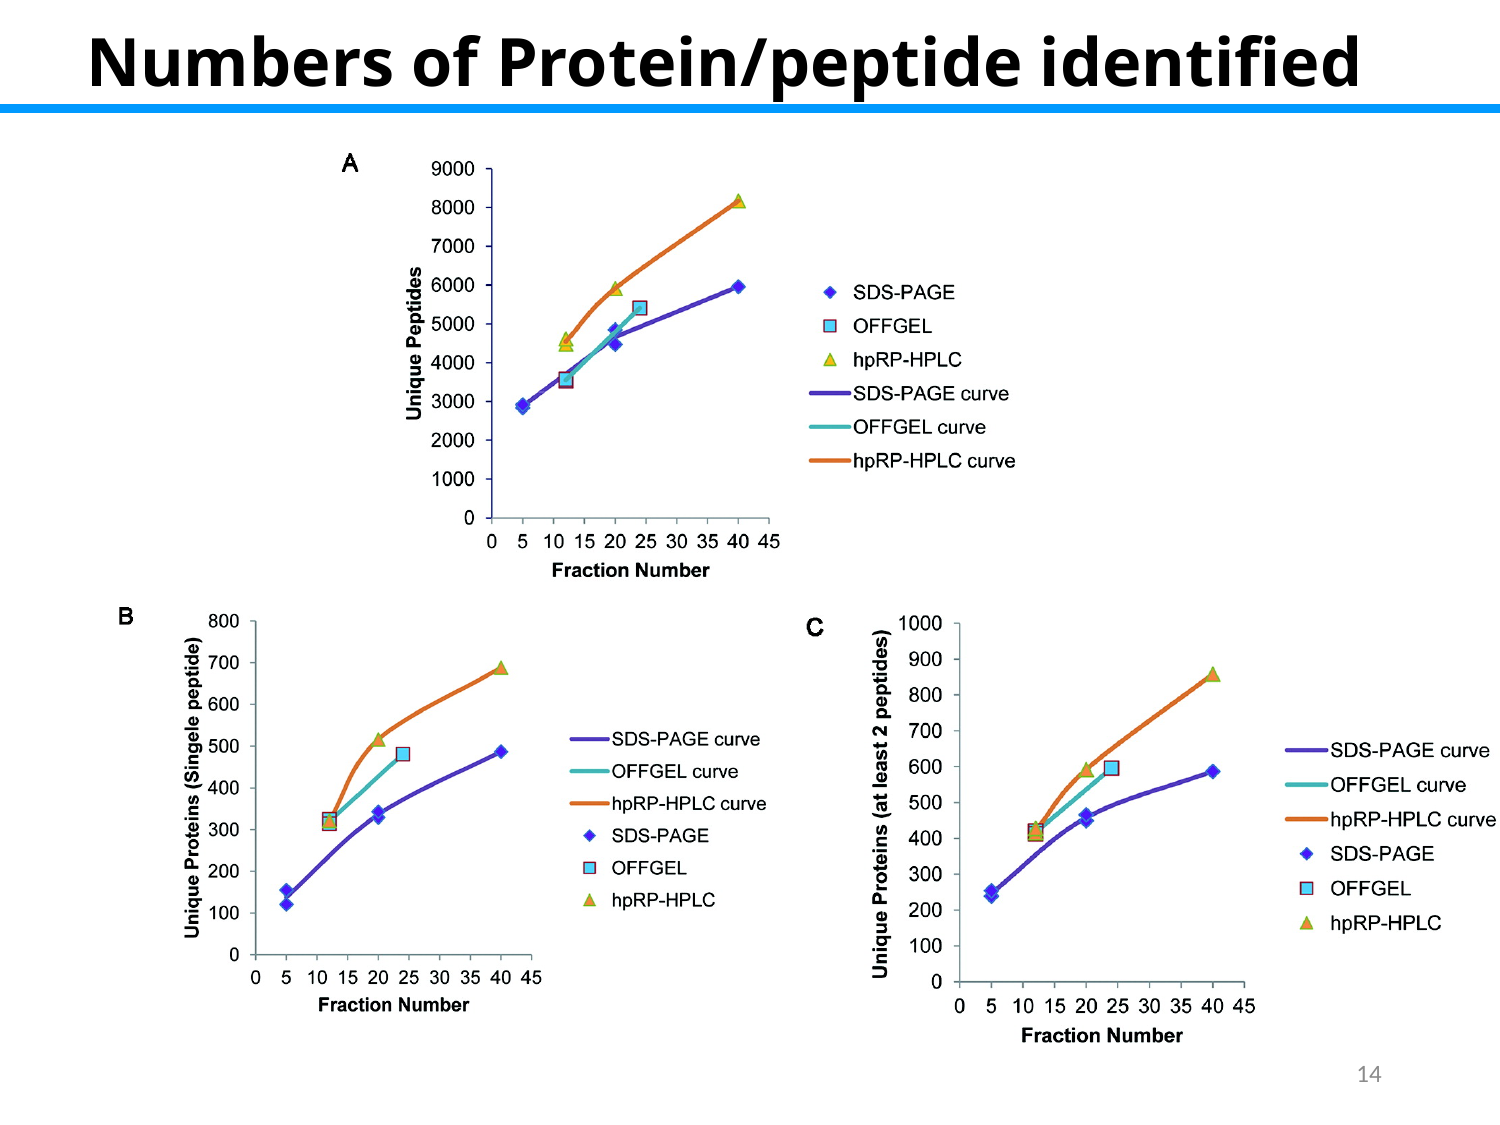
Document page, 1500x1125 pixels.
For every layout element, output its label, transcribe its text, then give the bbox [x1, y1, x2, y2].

text_box Numbers of Protein/peptide identified [0, 12, 1450, 104]
slide_number 14 [1059, 1043, 1397, 1103]
picture [119, 153, 1500, 1043]
